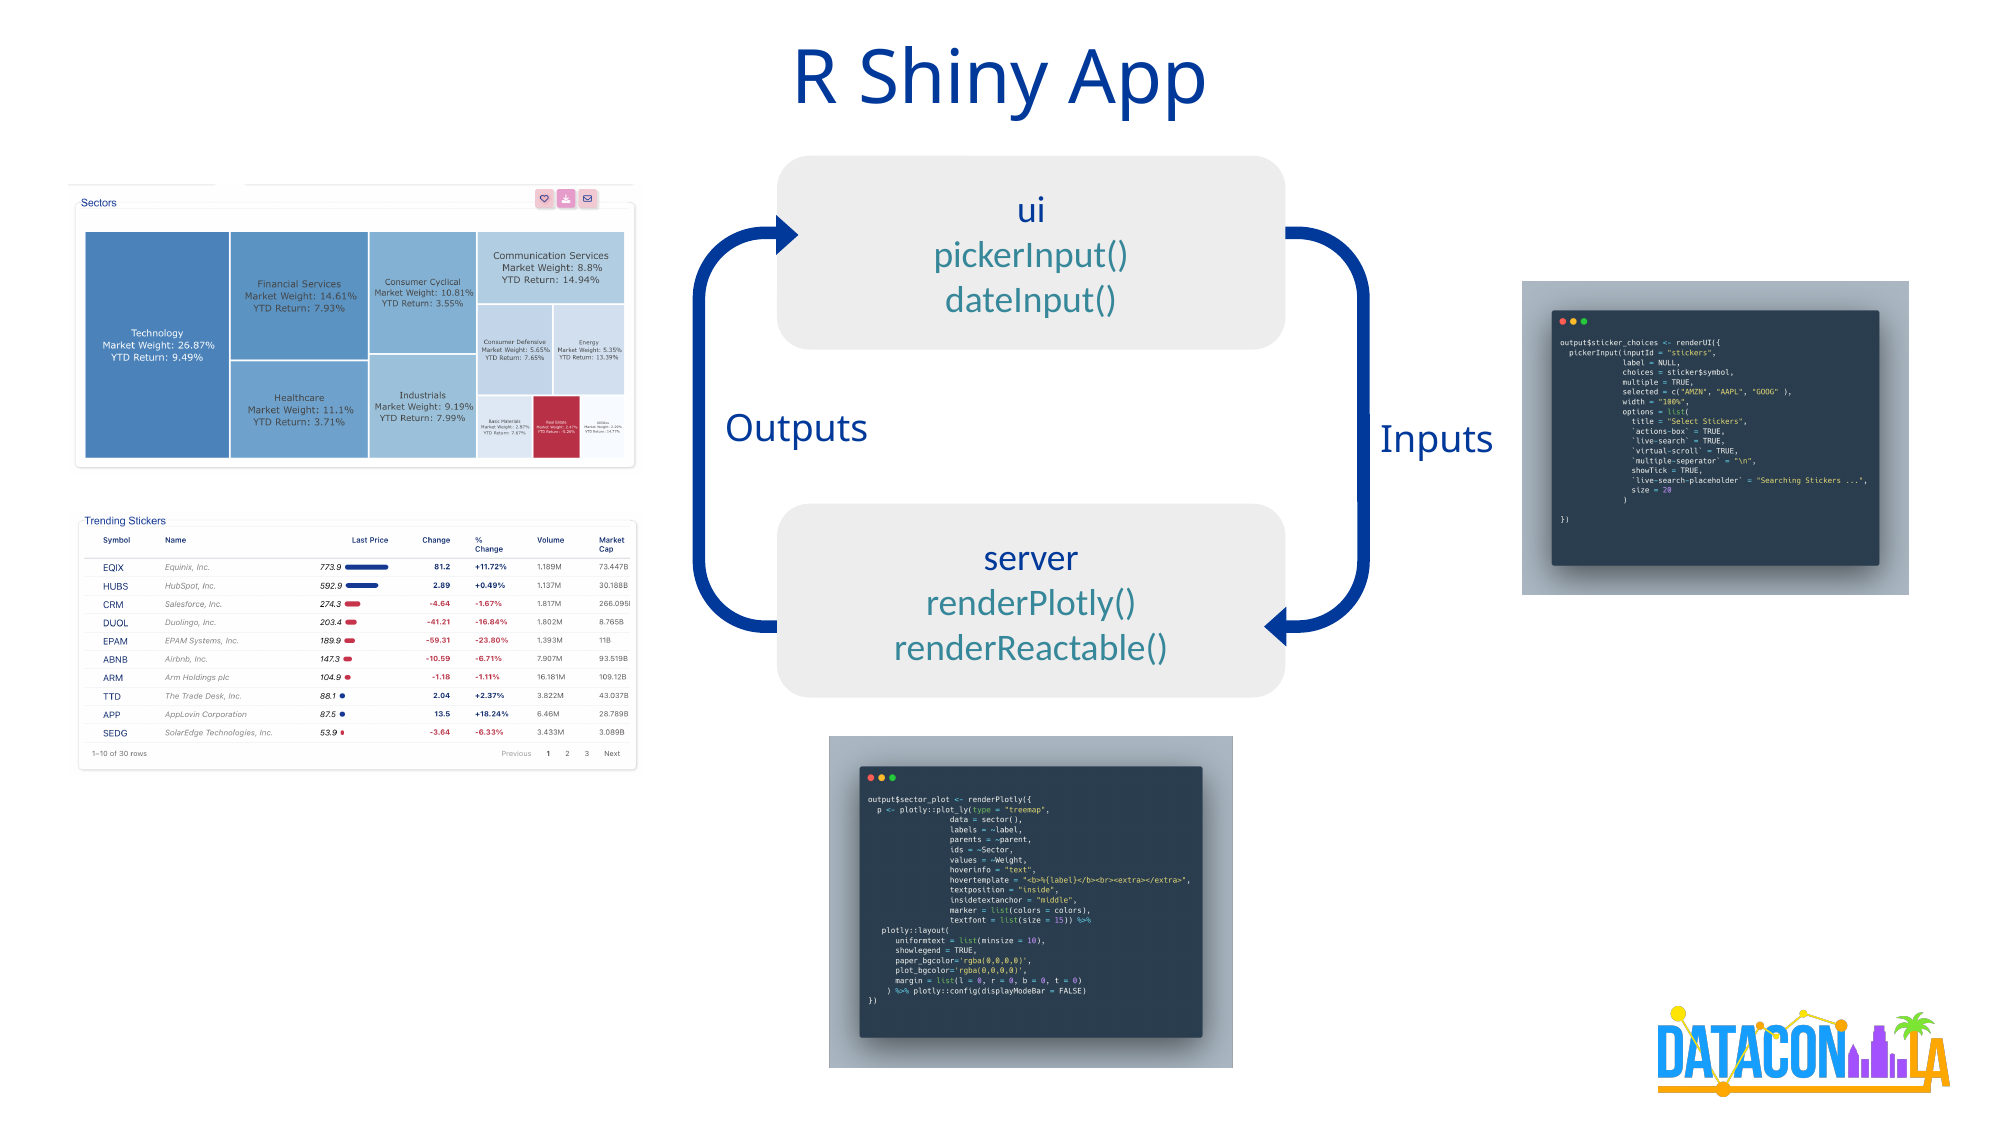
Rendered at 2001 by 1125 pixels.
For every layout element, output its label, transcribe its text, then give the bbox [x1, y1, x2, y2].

text_box [776, 214, 799, 255]
picture [829, 736, 1233, 1068]
text_box ui pickerInput() dateInput() [775, 154, 1287, 351]
picture [1522, 281, 1909, 595]
picture [68, 184, 642, 477]
text_box server renderPlotly() renderReactable() [775, 502, 1287, 699]
picture [70, 511, 644, 777]
text_box R Shiny App [777, 21, 1514, 127]
text_box [1264, 606, 1287, 647]
text_box [697, 231, 1365, 628]
picture [1658, 1006, 1950, 1097]
text_box Outputs [710, 396, 884, 457]
text_box Inputs [1365, 407, 1510, 468]
